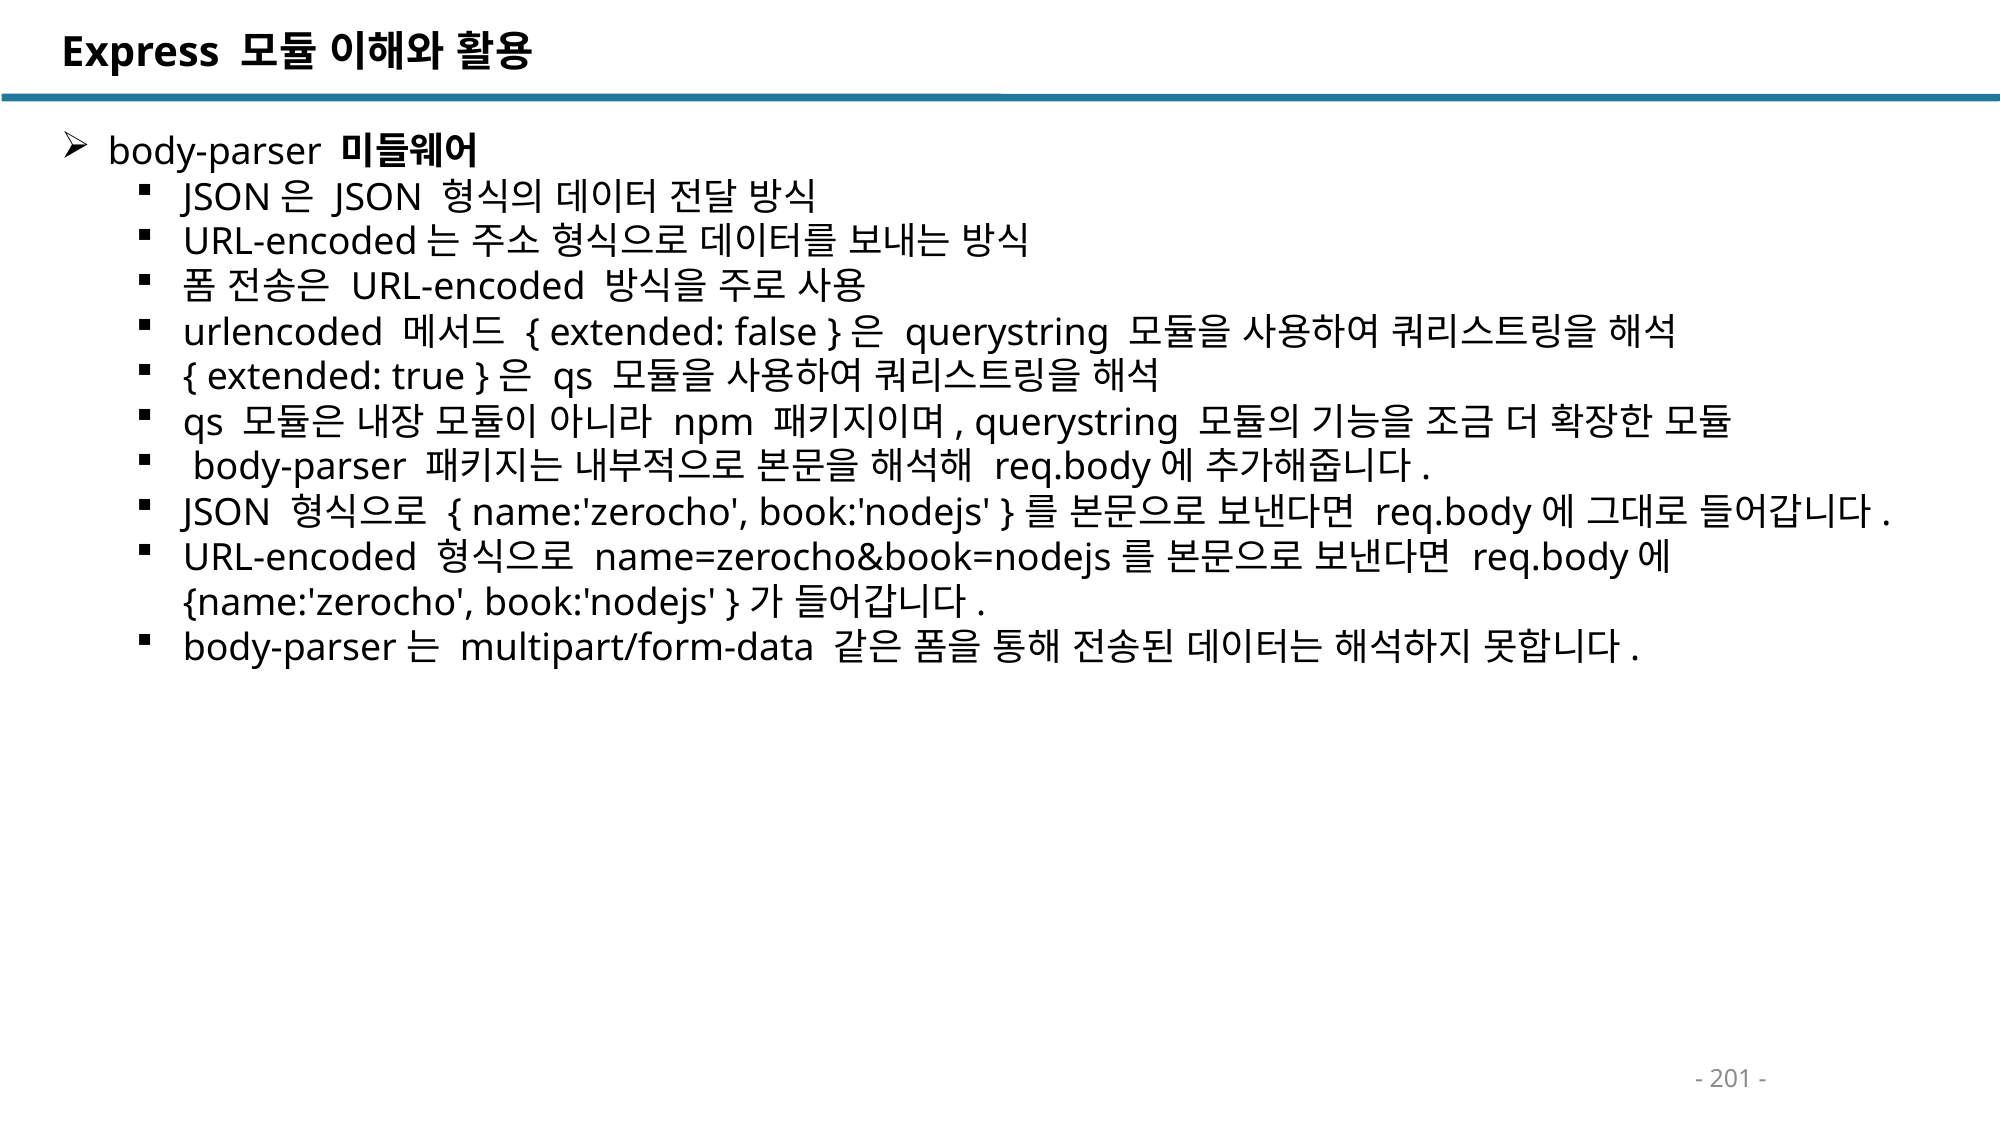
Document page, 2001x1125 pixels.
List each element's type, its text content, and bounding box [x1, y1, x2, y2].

text_box Express 모듈 이해와 활용 [46, 23, 1232, 95]
slide_number - 201 - [1500, 1061, 1968, 1097]
text_box body-parser 미들웨어 JSON은 JSON 형식의 데이터 전달 방식 URL-encoded는 주소 형식으로 데이터를 보내는 방식 폼 전송은 URL-encoded 방식을 주로 사용 urlencoded 메서드 { extended: false }은 querystring 모듈을 사용하여 쿼리스트링을 해석 { extended: true }은 qs 모듈을 사용하여 쿼리스트링을 해석 qs 모듈은 내장 모듈이 아니라 npm 패키지이며, querystring 모듈의 기능을 조금 더 확장한 모듈 body-parser 패키지는 내부적으로 본문을 해석해 req.body에 추가해줍니다. JSON 형식으로 { name:'zerocho', book:'nodejs' }를 본문으로 보낸다면 req.body에 그대로 들어갑니다. URL-encoded 형식으로 name=zerocho&book=nodejs를 본문으로 보낸다면 req.body에 {name:'zerocho', book:'nodejs' }가 들어갑니다. body-parser는 multipart/form-data 같은 폼을 통해 전송된 데이터는 해석하지 못합니다. [46, 120, 1948, 675]
